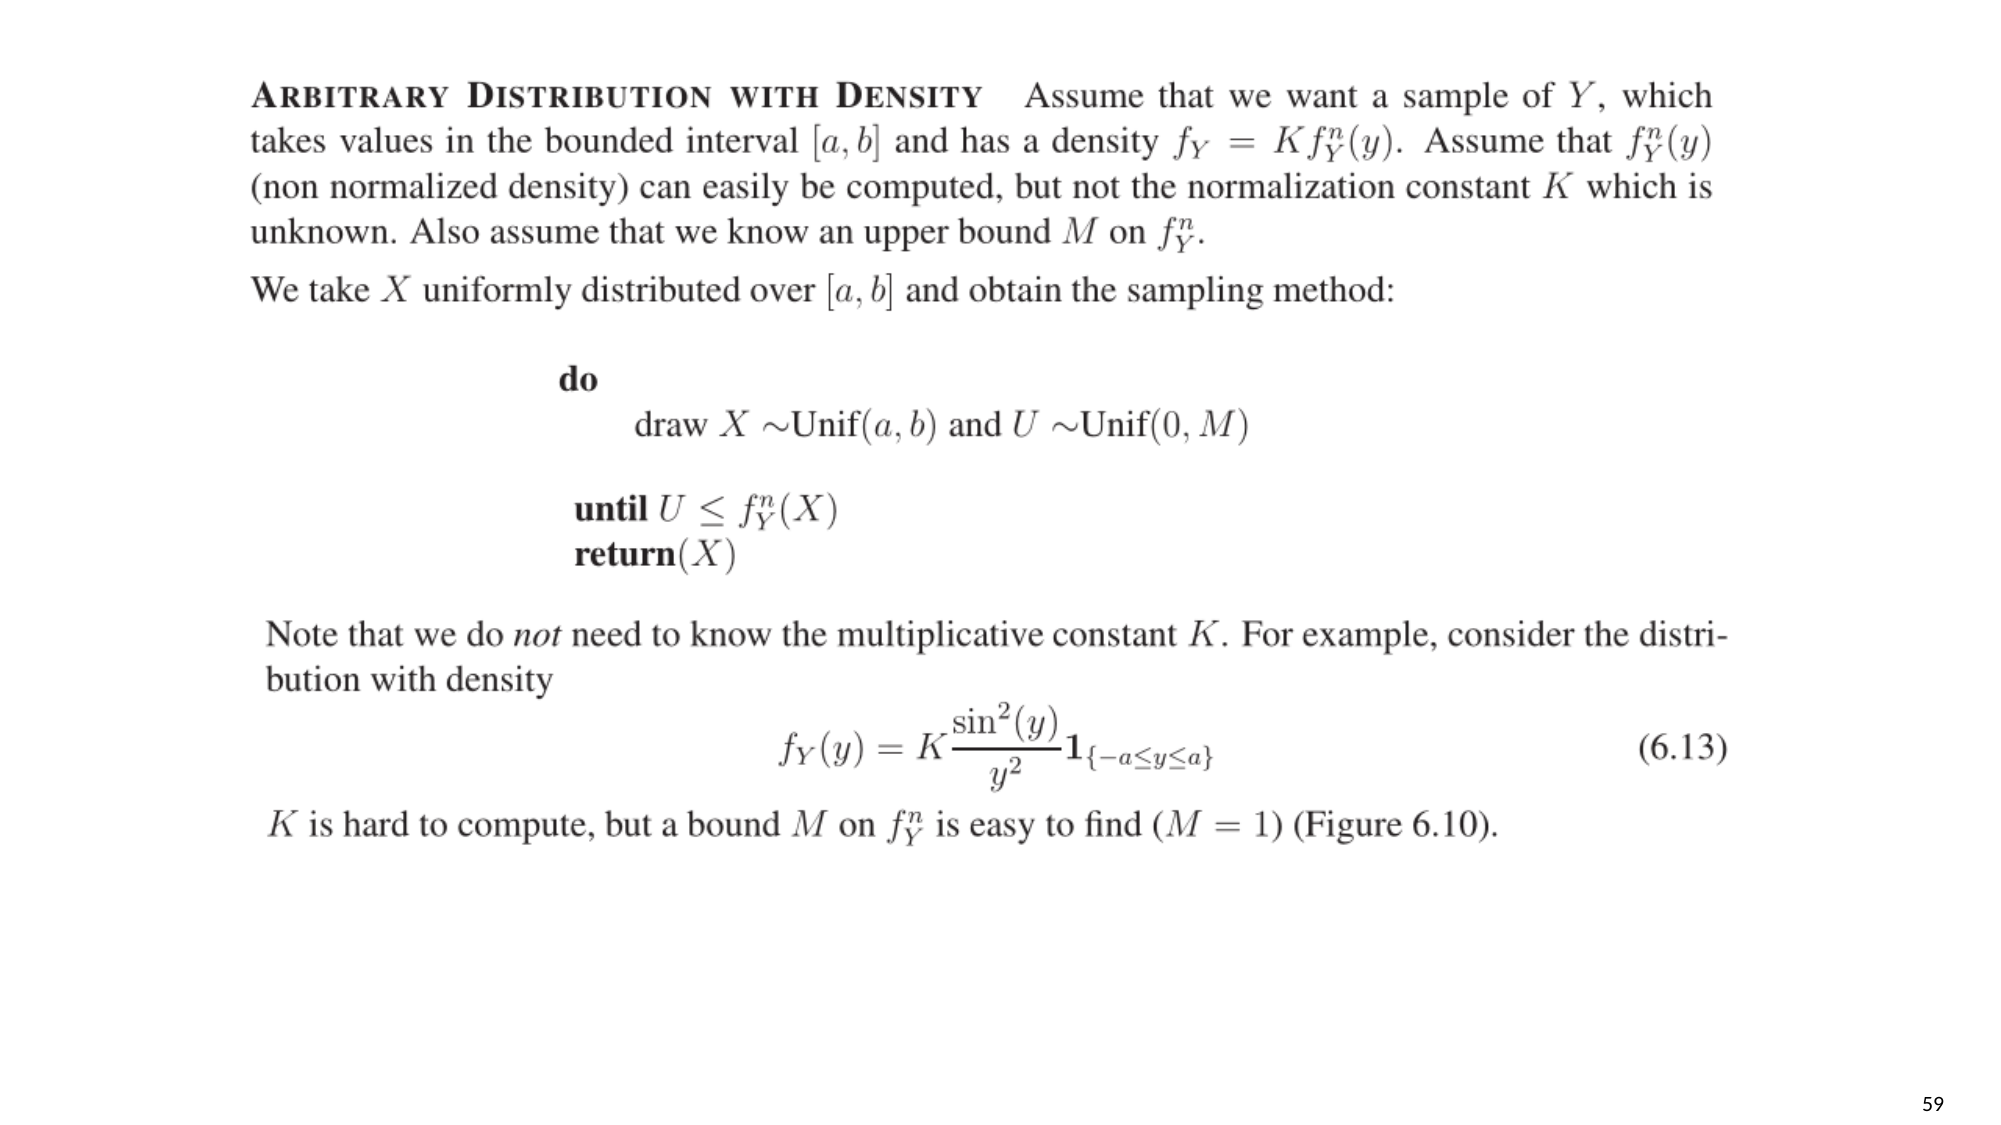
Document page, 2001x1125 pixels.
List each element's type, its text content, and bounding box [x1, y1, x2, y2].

picture [249, 48, 1751, 859]
footer 59 [1866, 1082, 2000, 1125]
